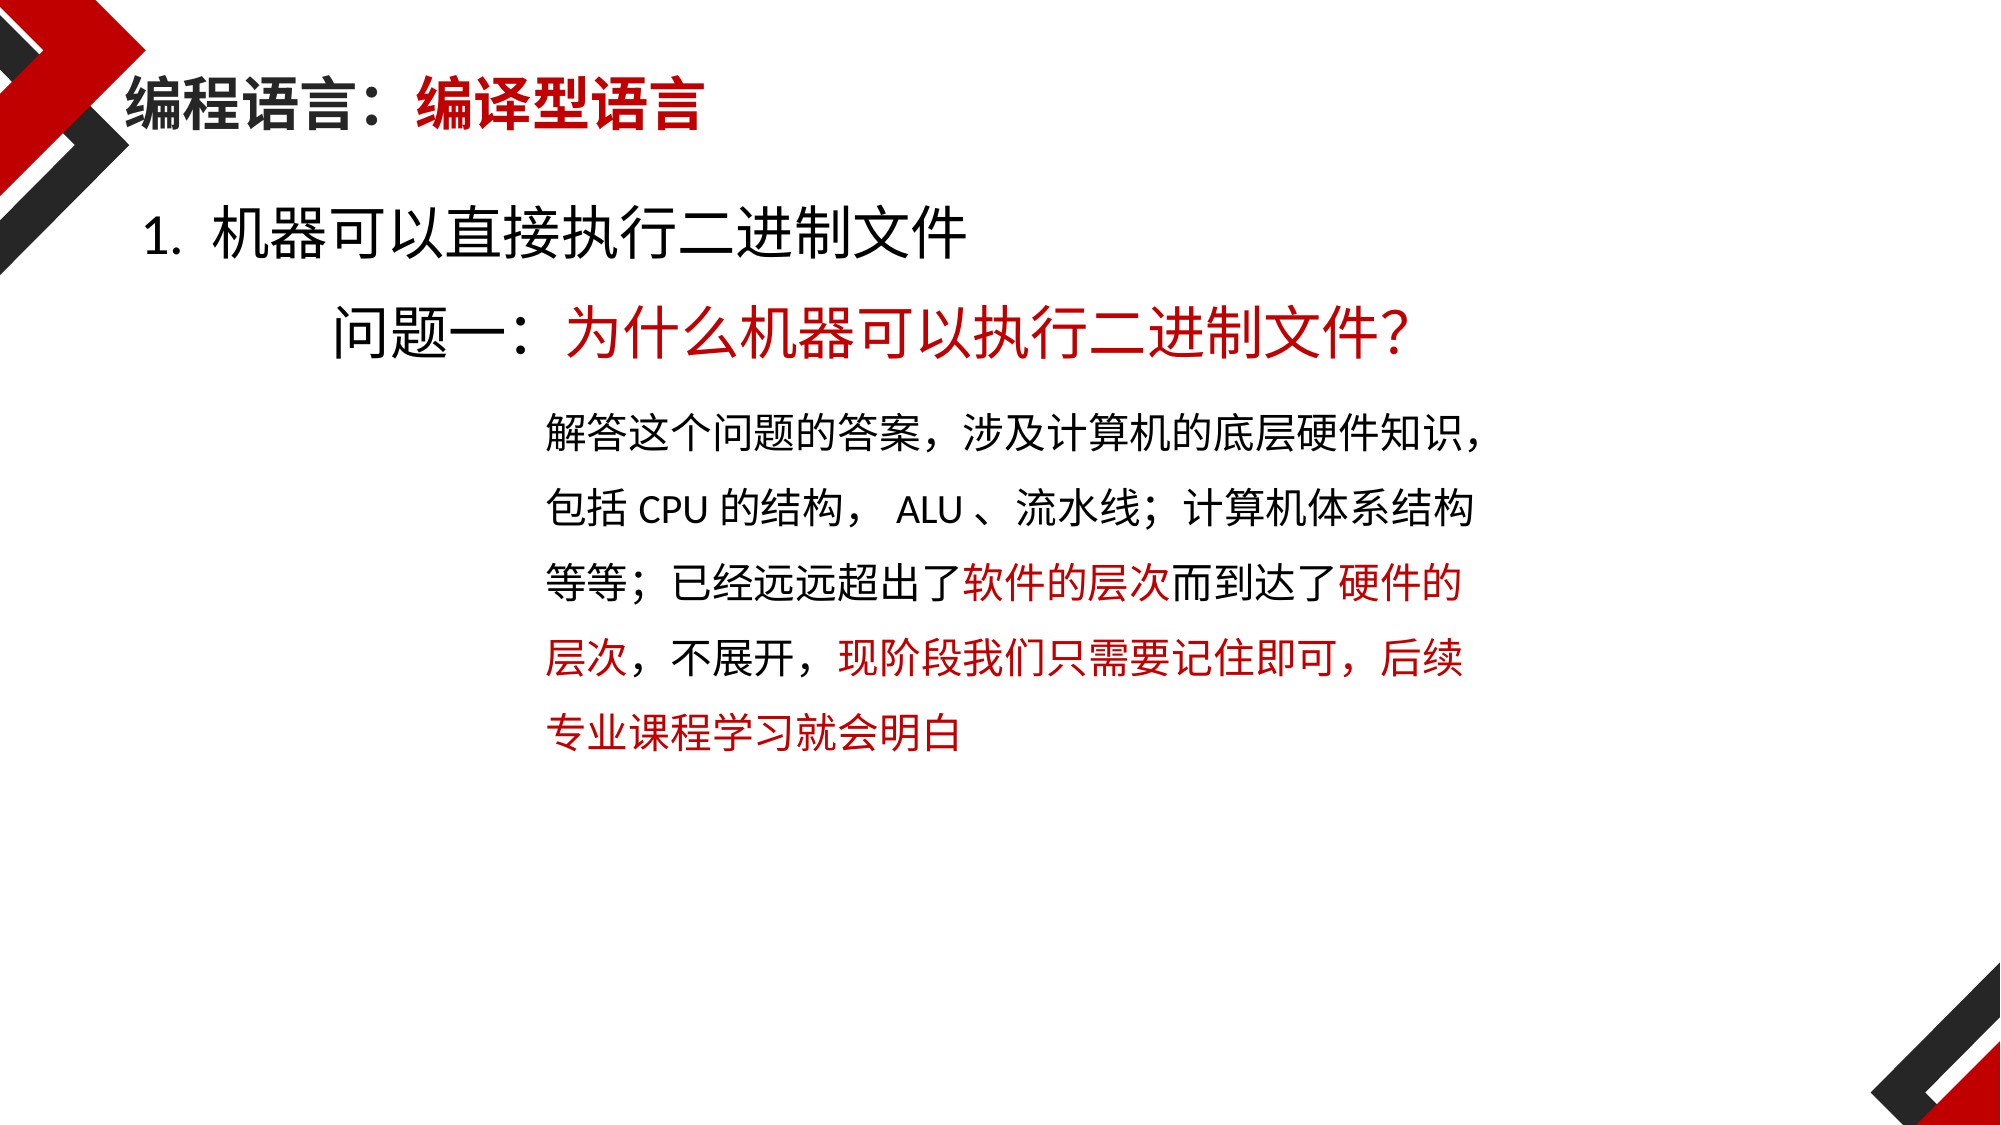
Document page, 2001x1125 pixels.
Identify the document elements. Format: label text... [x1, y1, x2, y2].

text_box 问题一：为什么机器可以执行二进制文件？ [317, 288, 1454, 374]
text_box 解答这个问题的答案，涉及计算机的底层硬件知识，包括CPU的结构，ALU、流水线；计算机体系结构等等；已经远远超出了软件的层次而到达了硬件的层次，不展开，现阶段我们只需要记住即可，后续专业课程学习就会明白 [530, 374, 1516, 765]
text_box 编程语言：编译型语言 [146, 59, 723, 145]
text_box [0, 0, 146, 276]
text_box [1869, 960, 2000, 1125]
text_box [1914, 1039, 2000, 1125]
text_box 1. 机器可以直接执行二进制文件 [146, 154, 997, 274]
